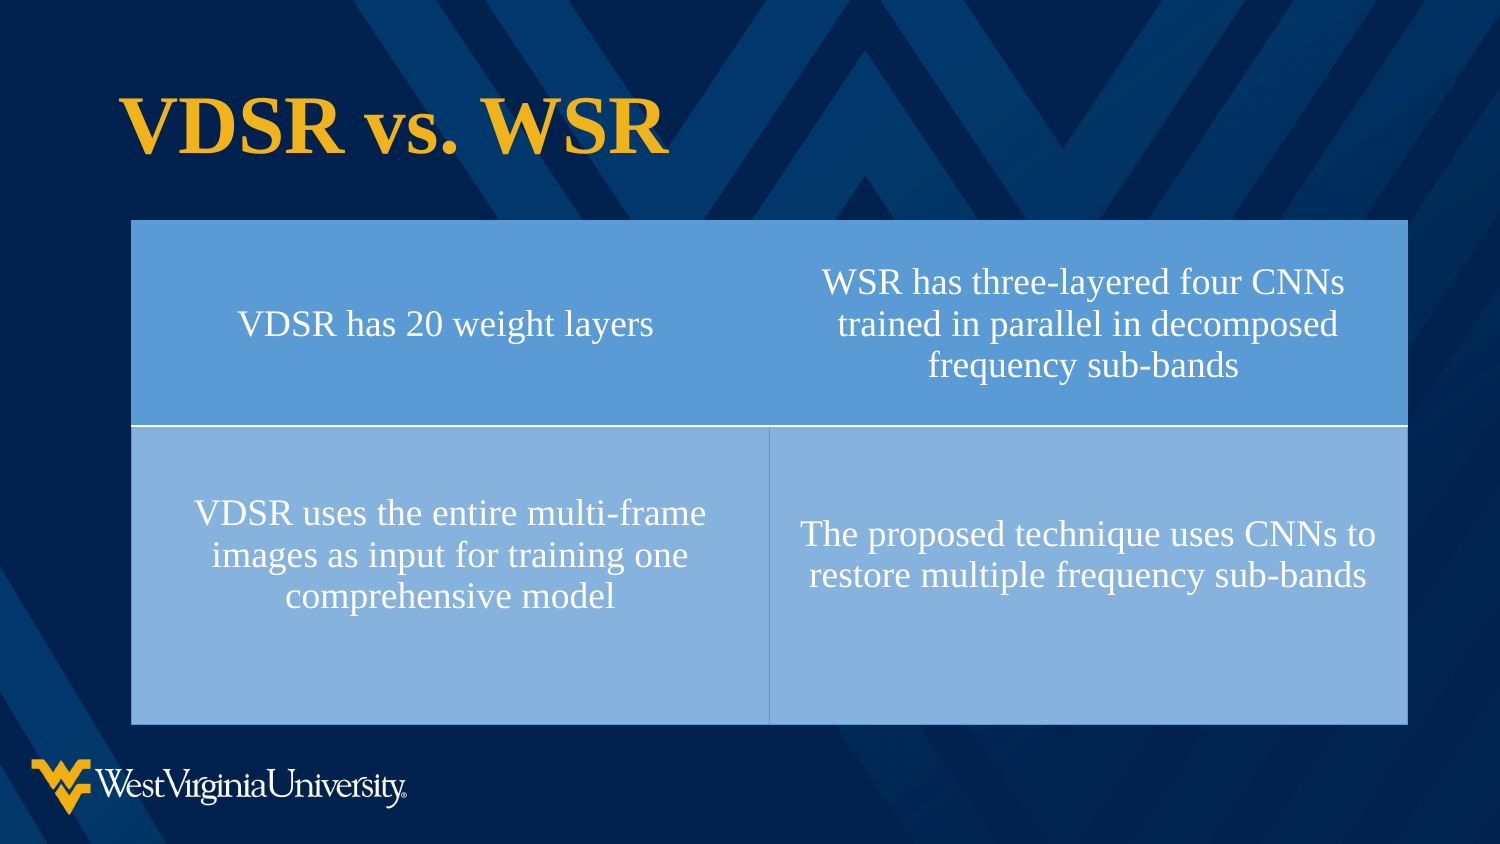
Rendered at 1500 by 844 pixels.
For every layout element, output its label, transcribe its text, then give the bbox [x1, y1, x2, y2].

table_header VDSR has 20 weight layers [132, 221, 769, 425]
title VDSR vs. WSR [103, 45, 1397, 208]
table_header WSR has three-layered four CNNs trained in parallel in decomposed frequency sub-bands [770, 221, 1407, 425]
picture [0, 0, 1500, 844]
table_cell VDSR uses the entire multi-frame images as input for training one comprehensive model [132, 427, 769, 724]
table_cell The proposed technique uses CNNs to restore multiple frequency sub-bands [770, 427, 1407, 724]
